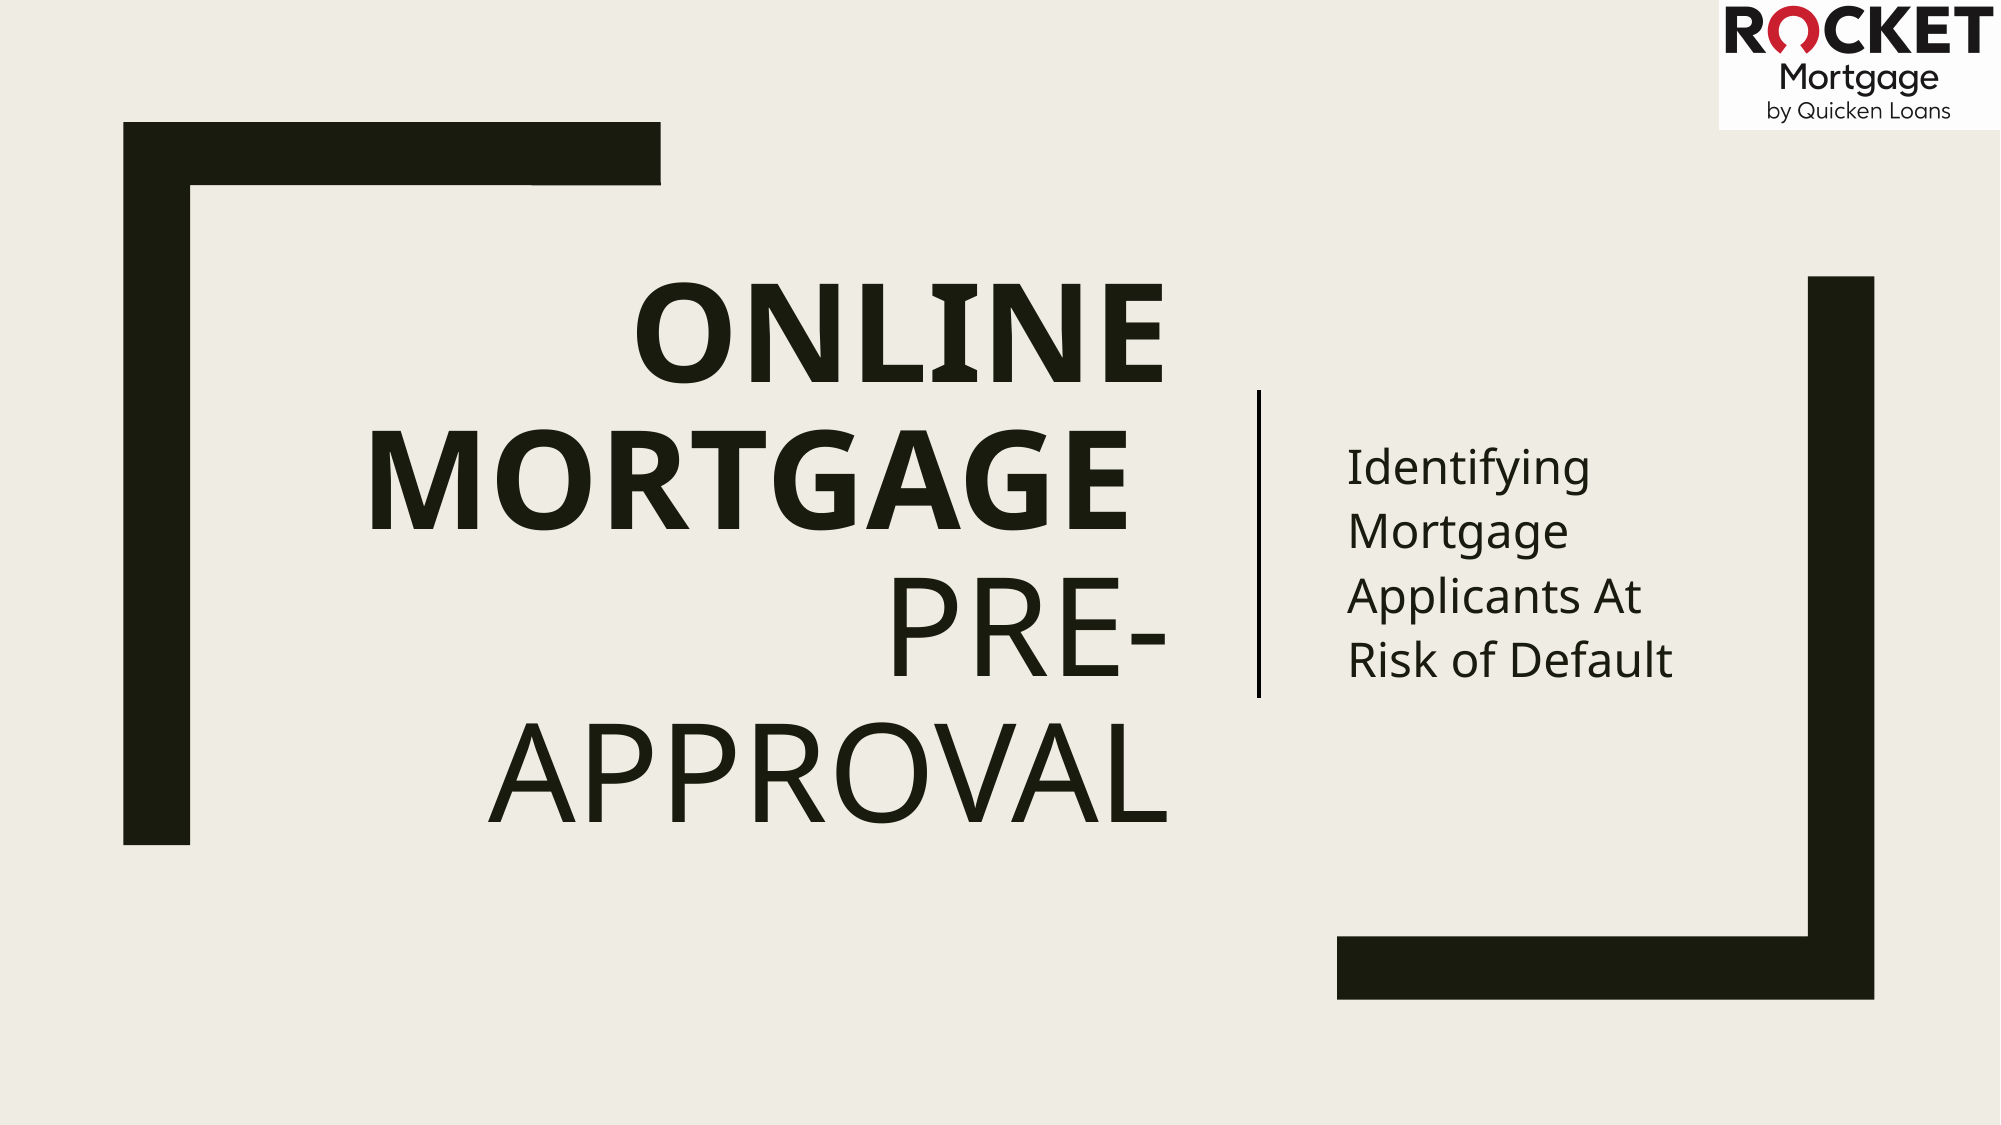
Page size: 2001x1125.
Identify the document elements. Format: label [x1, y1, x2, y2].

text_box [0, 0, 2000, 1125]
picture [1719, 0, 2000, 130]
text_box [123, 122, 1875, 1000]
